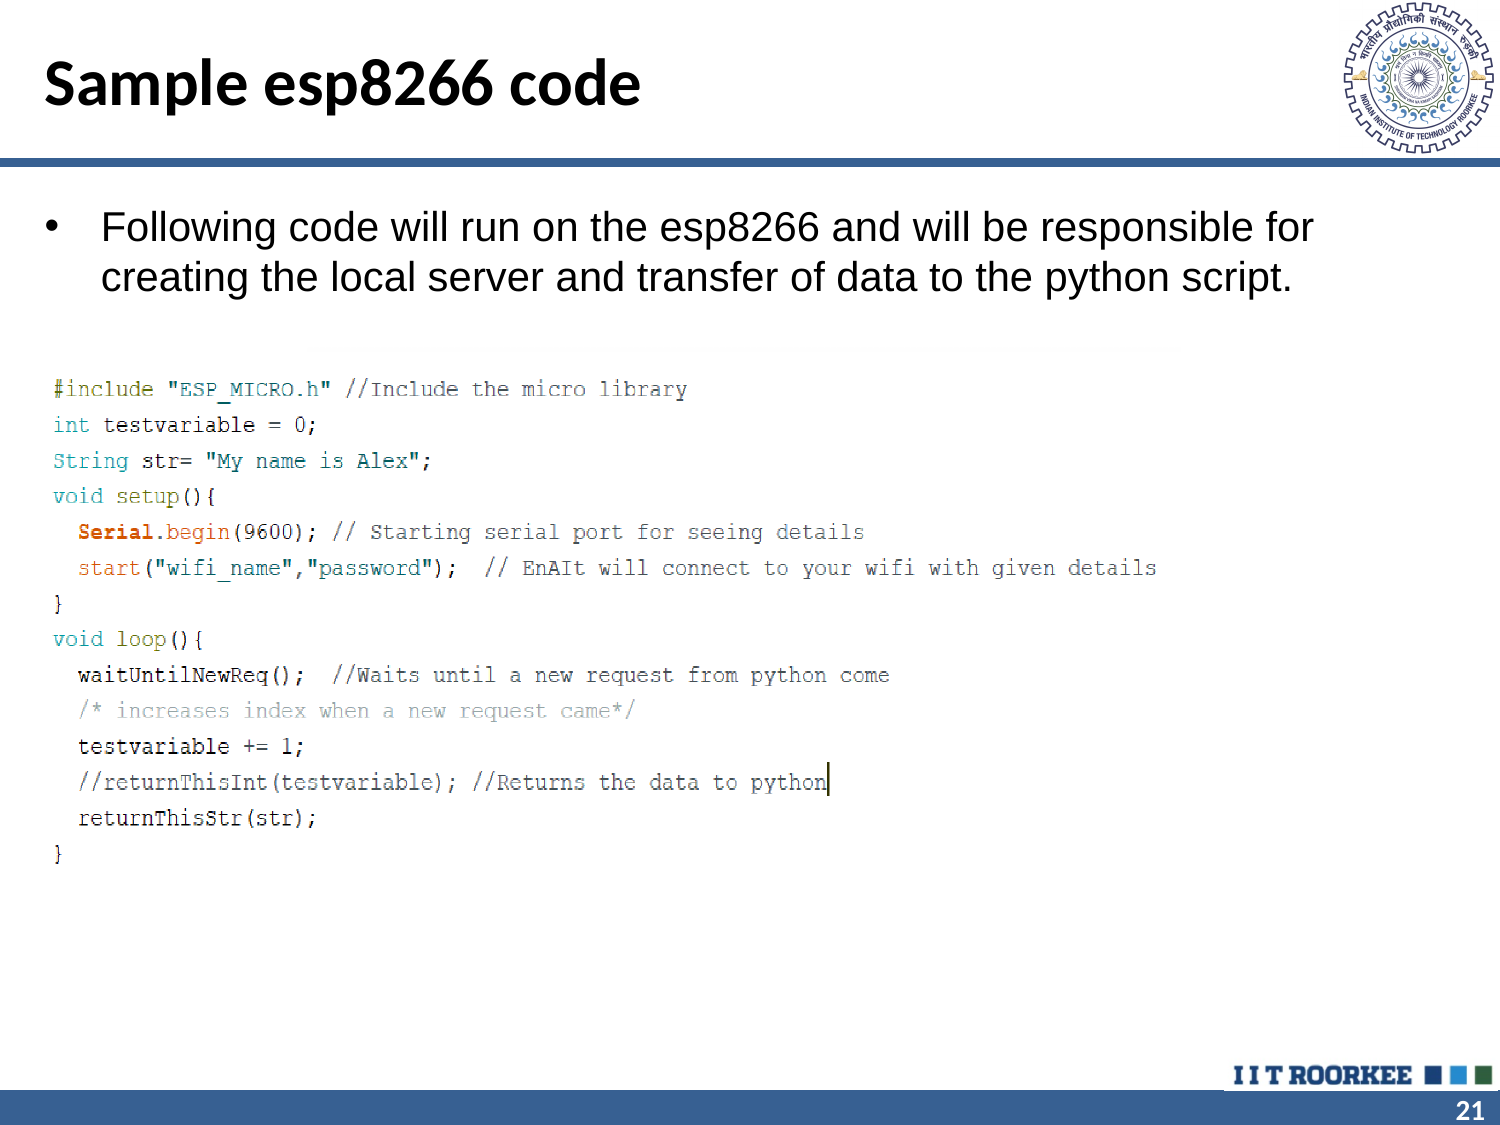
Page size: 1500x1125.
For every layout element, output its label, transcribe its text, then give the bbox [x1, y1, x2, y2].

picture [43, 351, 1447, 945]
picture [1224, 1057, 1498, 1091]
title Sample esp8266 code [29, 33, 1185, 125]
list Following code will run on the esp8266 and will be responsible for creating the local server and transfer of data to the python script. [29, 192, 1468, 1050]
picture [1339, 0, 1500, 158]
